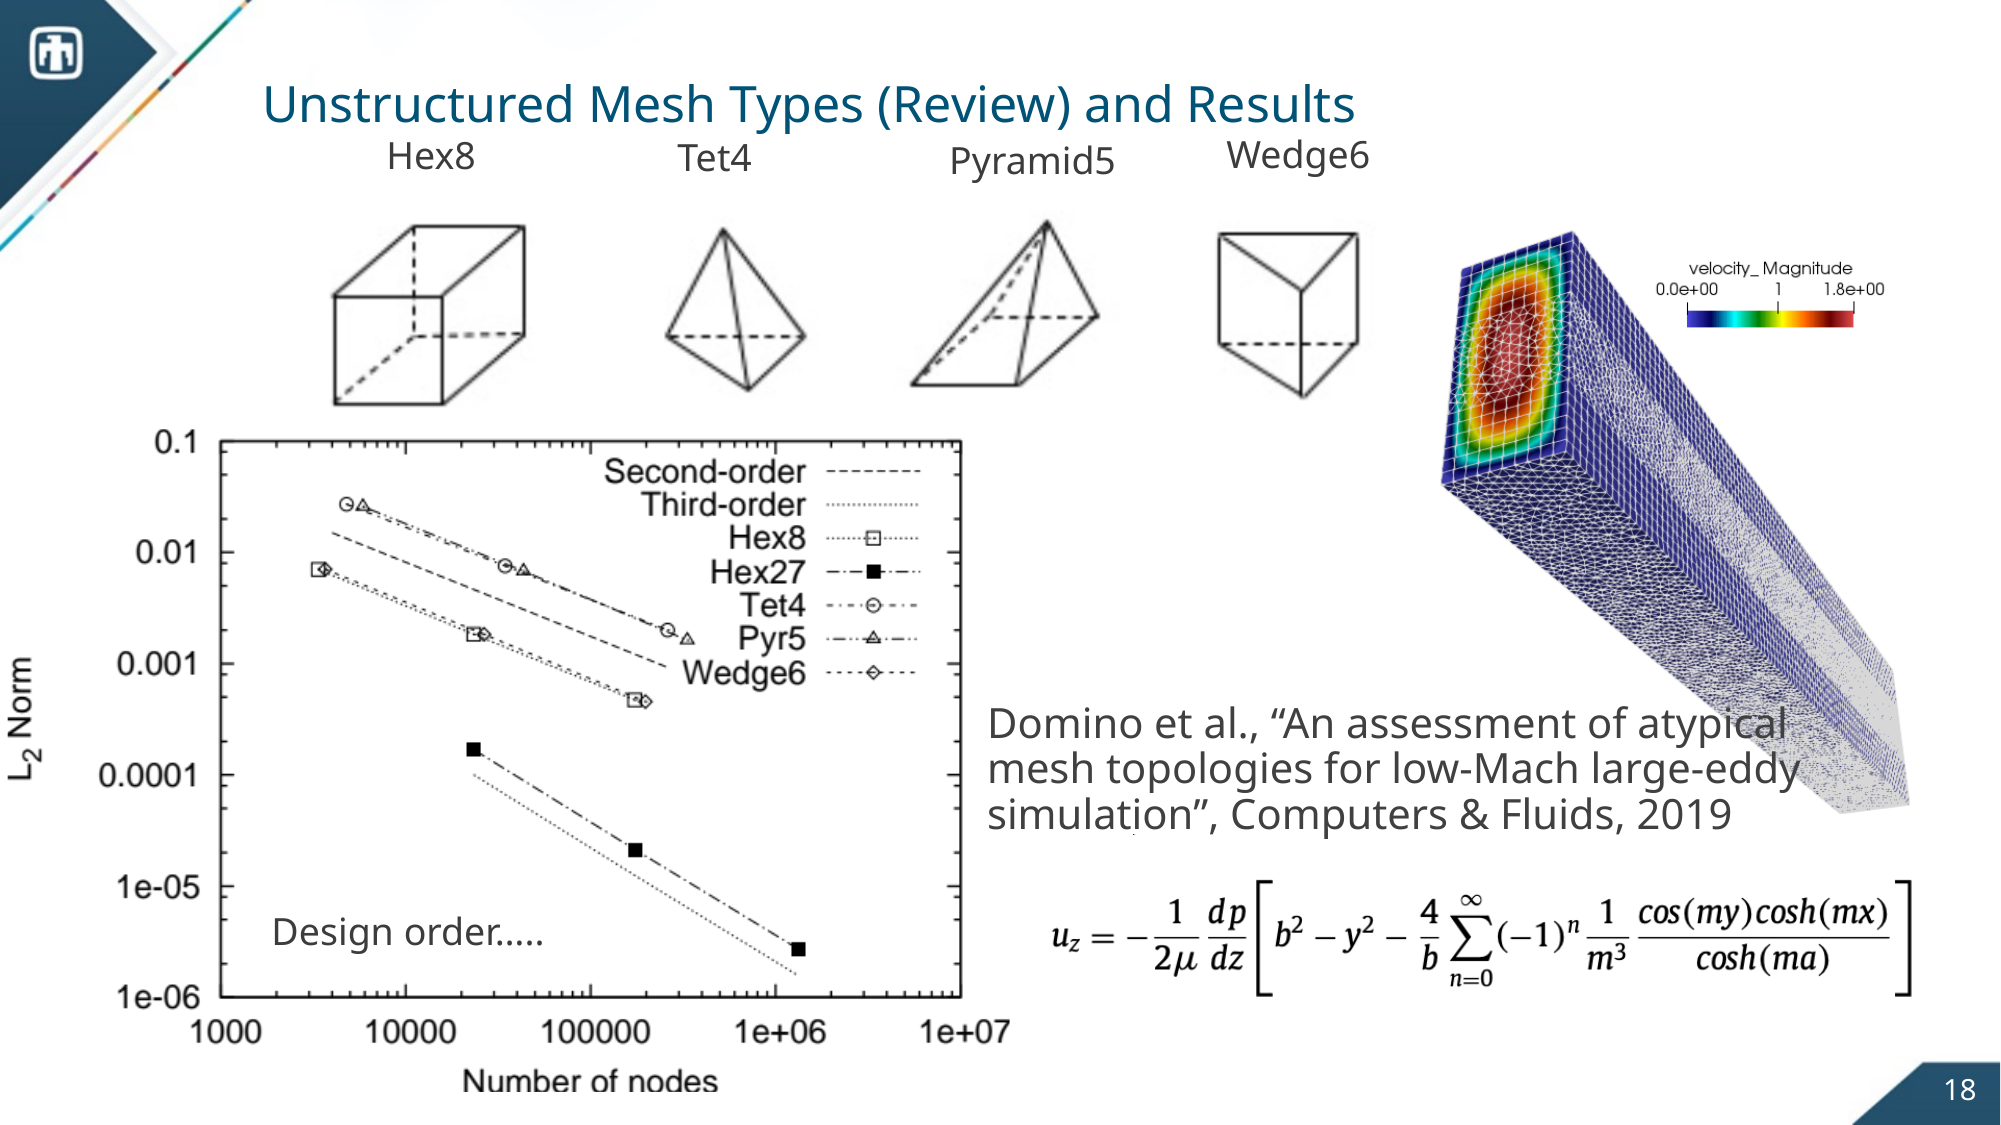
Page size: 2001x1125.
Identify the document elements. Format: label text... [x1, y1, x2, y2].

text_box Pyramid5 [934, 129, 1131, 189]
text_box Wedge6 [1211, 123, 1386, 183]
list Domino et al., “An assessment of atypical mesh topologies for low-Mach large-eddy simulation”, Computers & Fluids, 2019 [1010, 695, 1850, 873]
title Unstructured Mesh Types (Review) and Results [262, 42, 1919, 170]
picture [0, 0, 2001, 1125]
text_box Hex8 [371, 124, 491, 185]
text_box Tet4 [662, 127, 767, 187]
slide_number 18 [1919, 1061, 2000, 1122]
